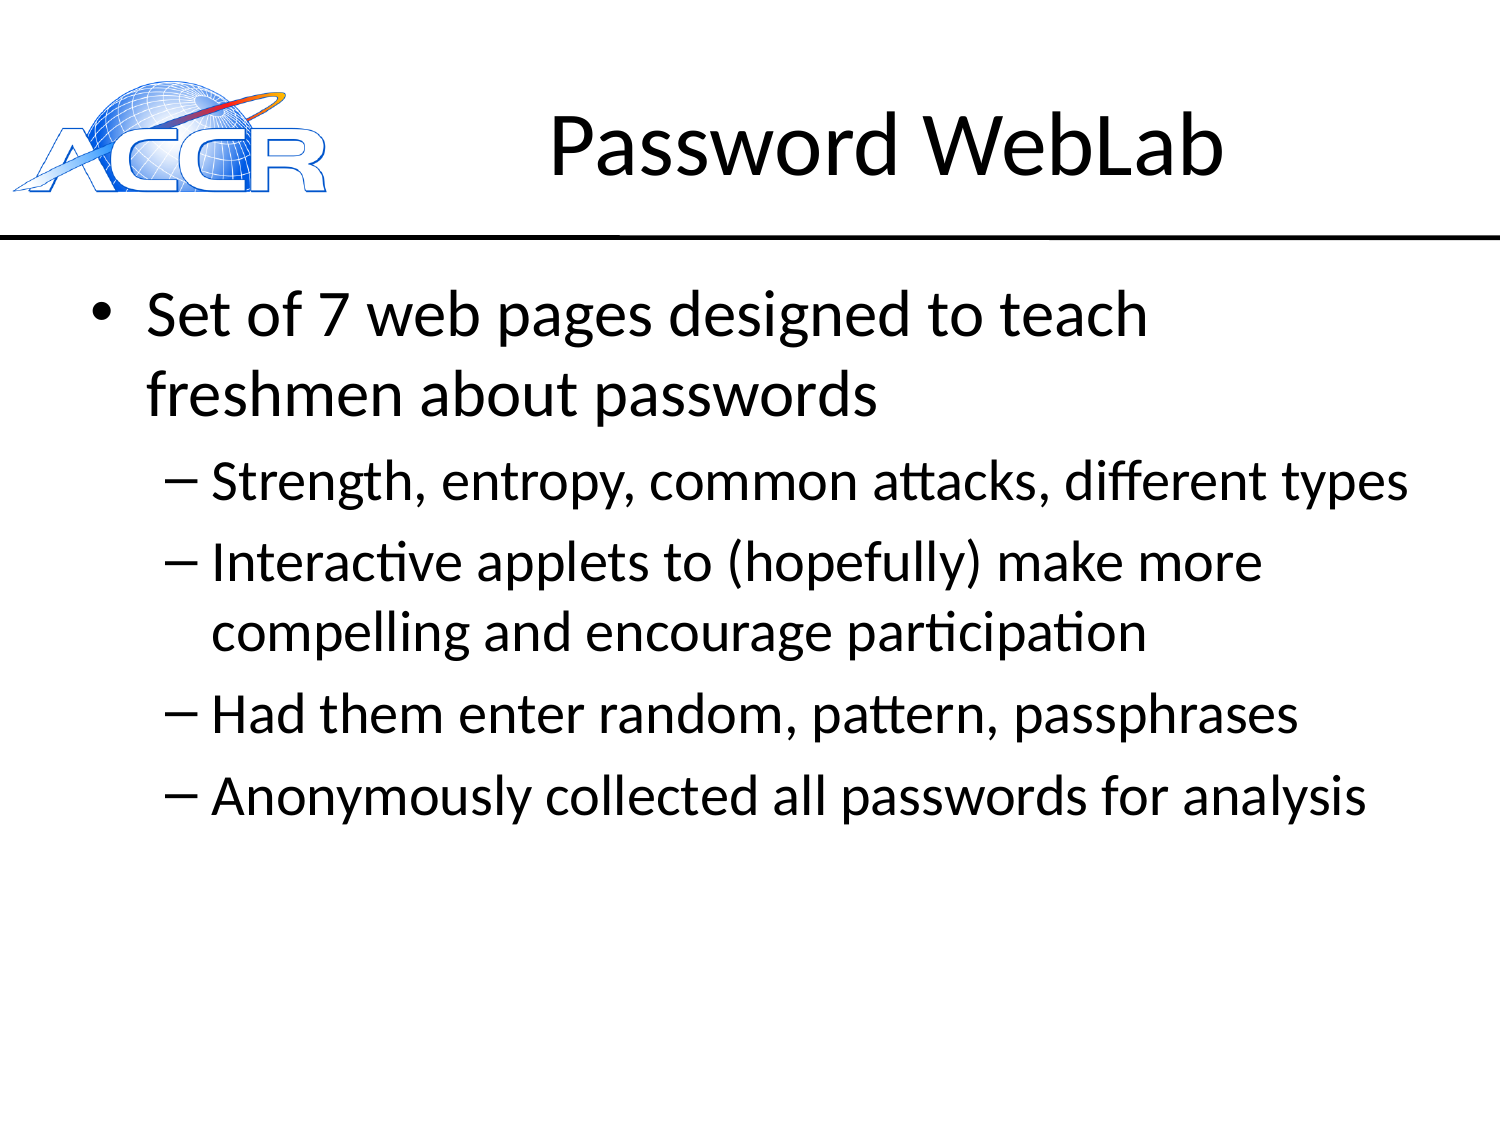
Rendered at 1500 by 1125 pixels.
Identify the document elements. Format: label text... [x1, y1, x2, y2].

title Password WebLab [350, 45, 1425, 233]
list Set of 7 web pages designed to teach freshmen about passwords Strength, entropy, common attacks, different types Interactive applets to (hopefully) make more compelling and encourage participation Had them enter random, pattern, passphrases Anonymously collected all passwords for analysis [75, 262, 1425, 1005]
picture [0, 62, 350, 195]
